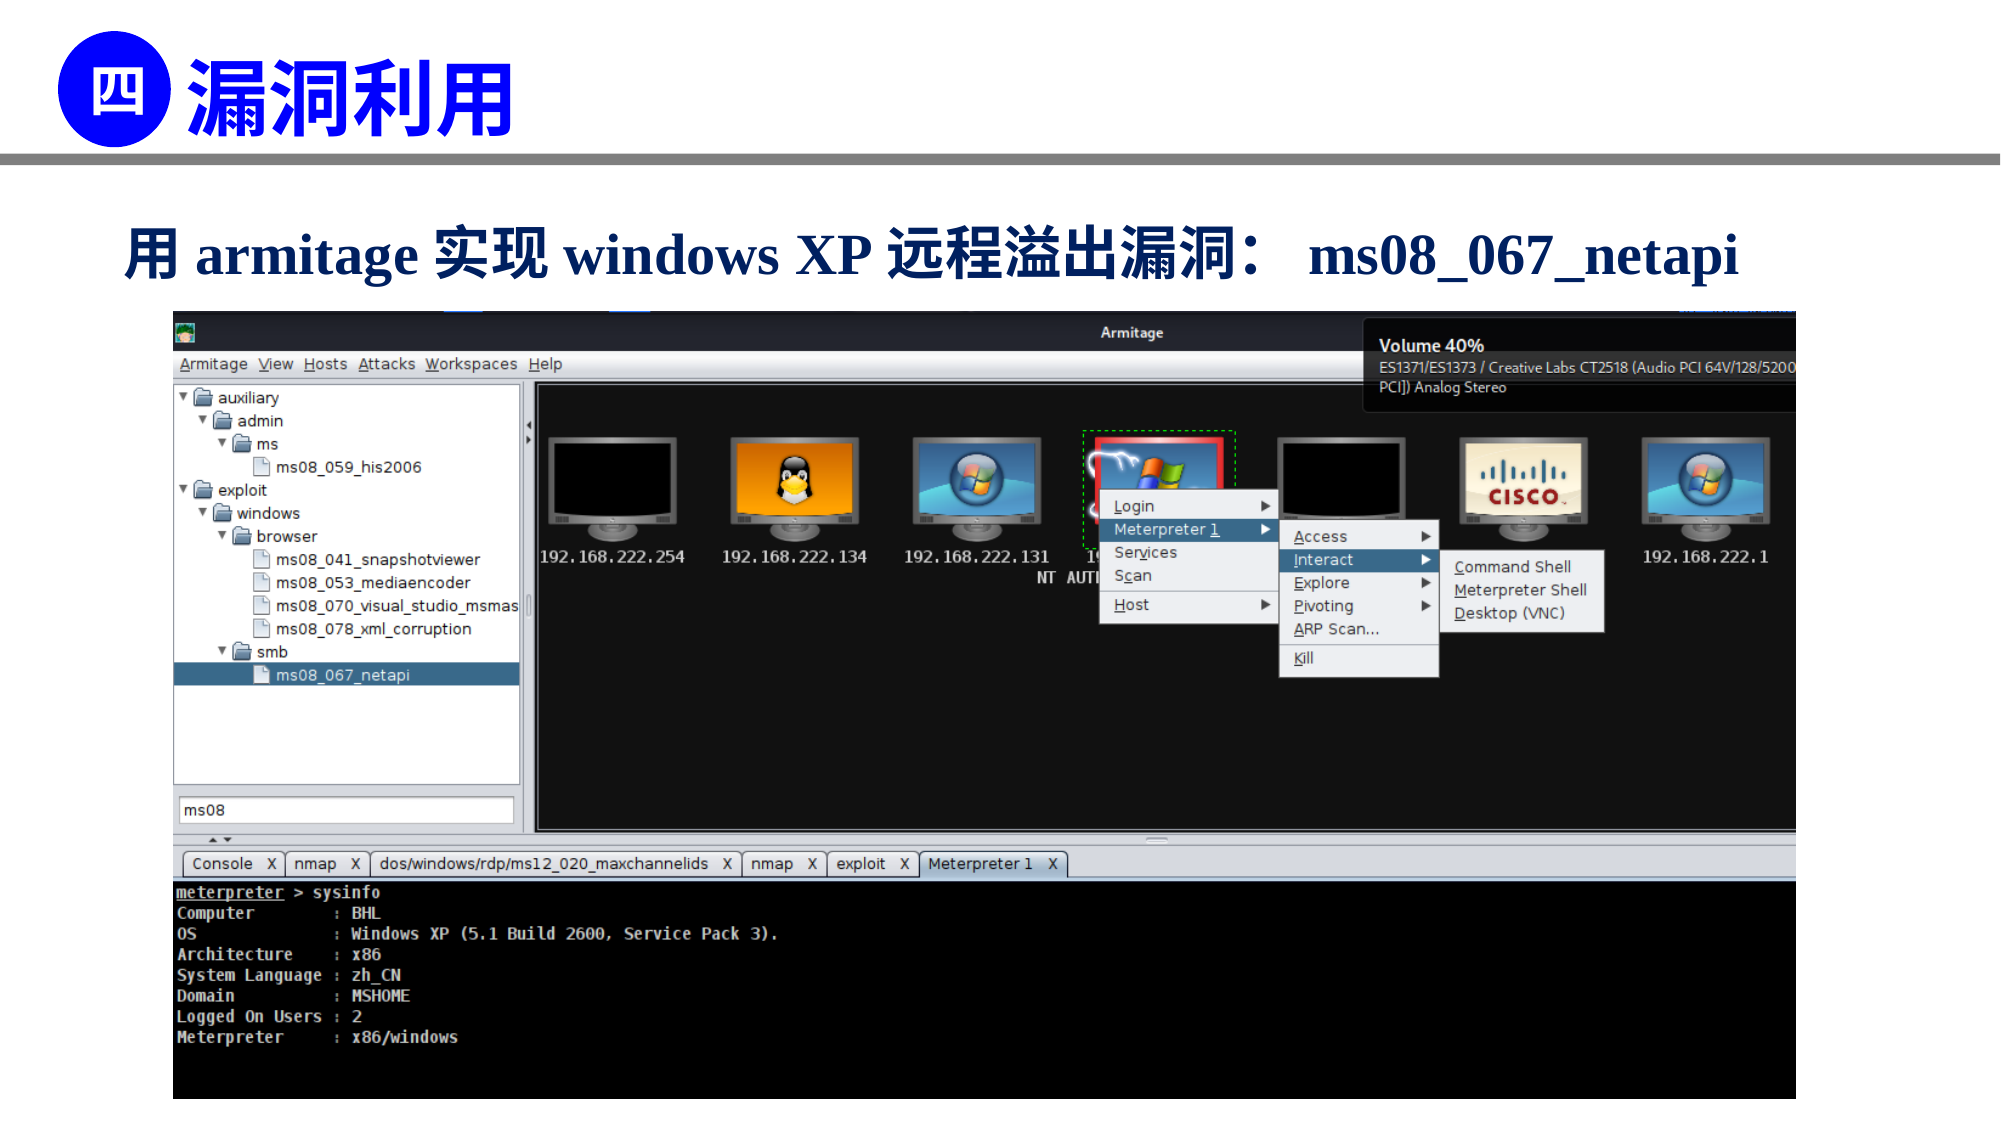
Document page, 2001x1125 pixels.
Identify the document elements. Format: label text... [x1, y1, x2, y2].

picture [173, 311, 1796, 1099]
text_box 用armitage实现windows XP远程溢出漏洞：ms08_067_netapi [108, 208, 1827, 294]
